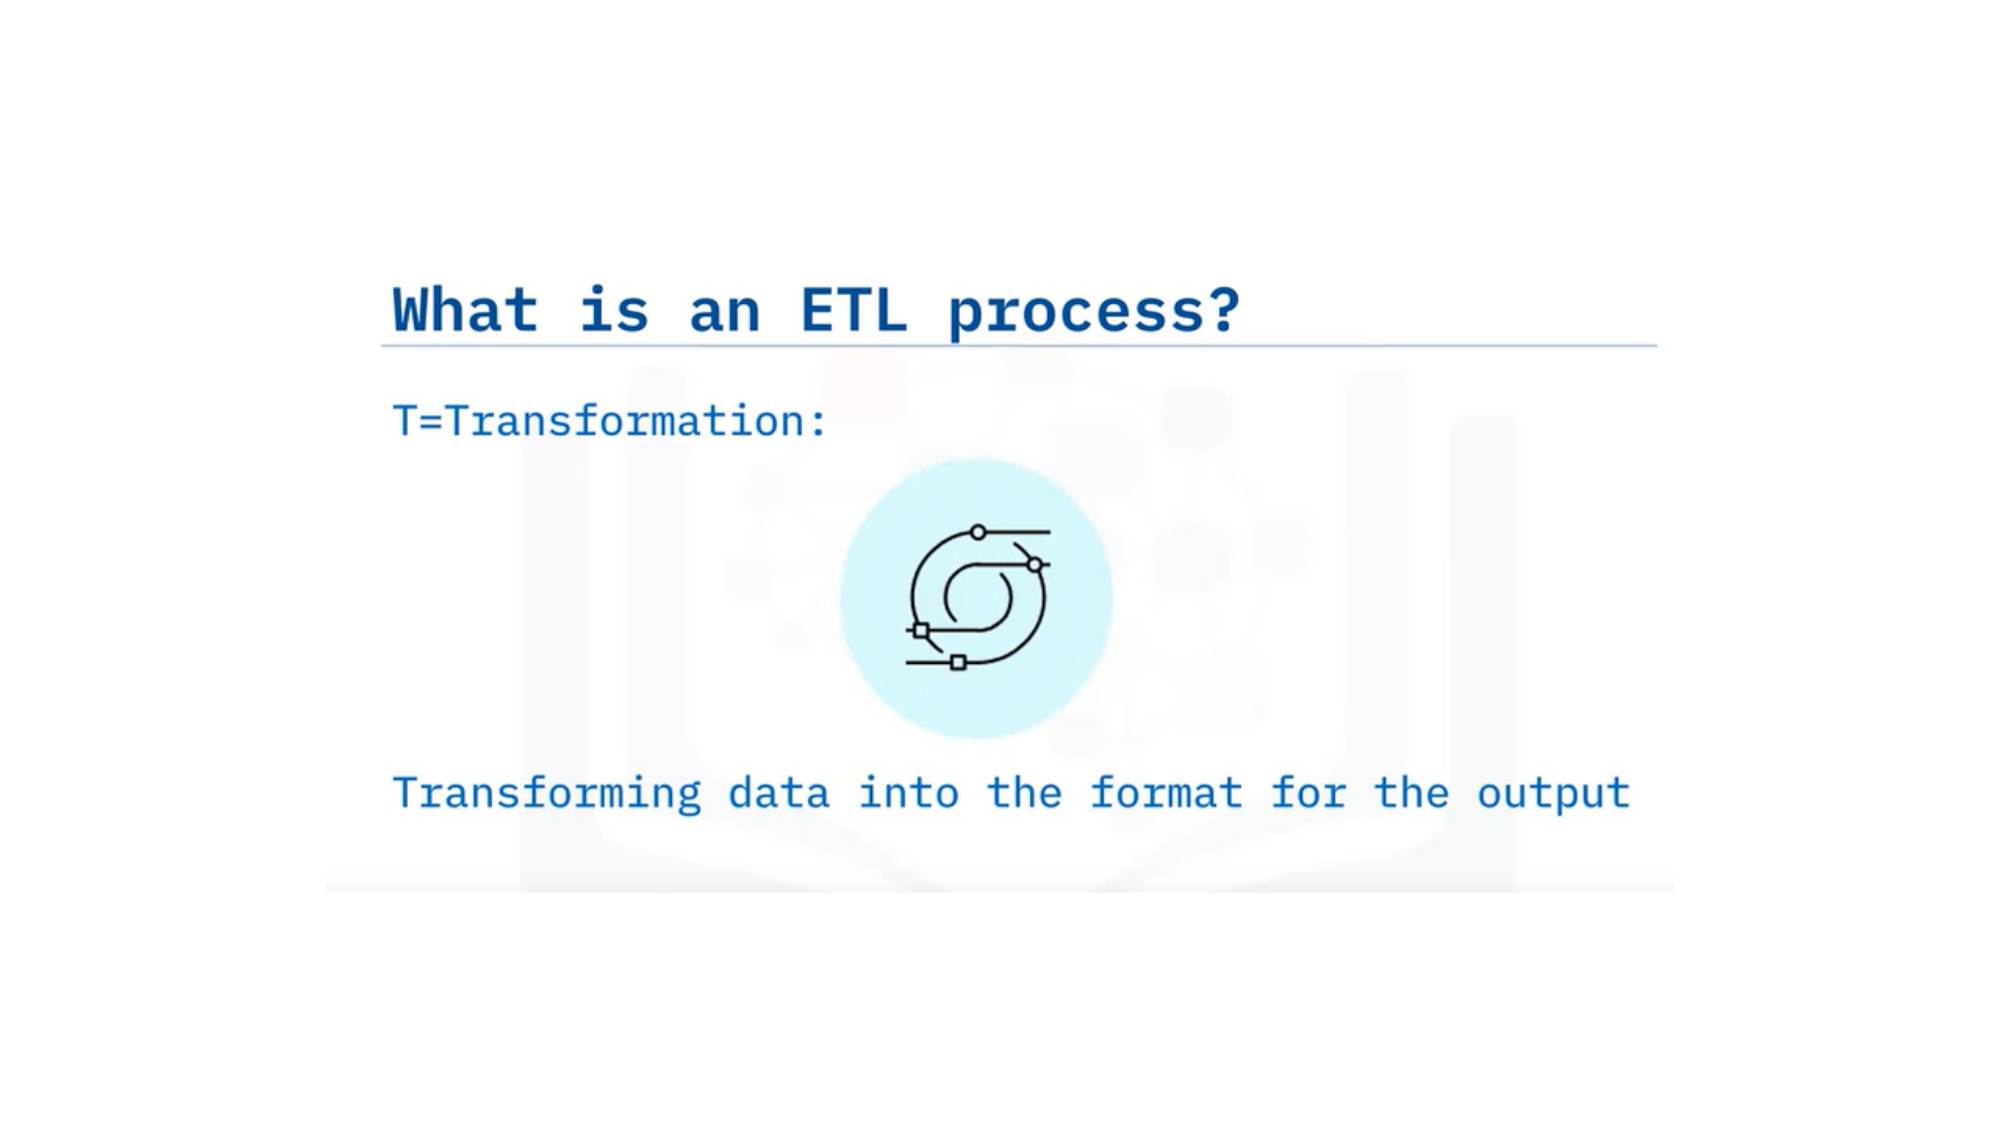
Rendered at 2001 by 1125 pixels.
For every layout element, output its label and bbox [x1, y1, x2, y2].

picture [325, 231, 1675, 893]
